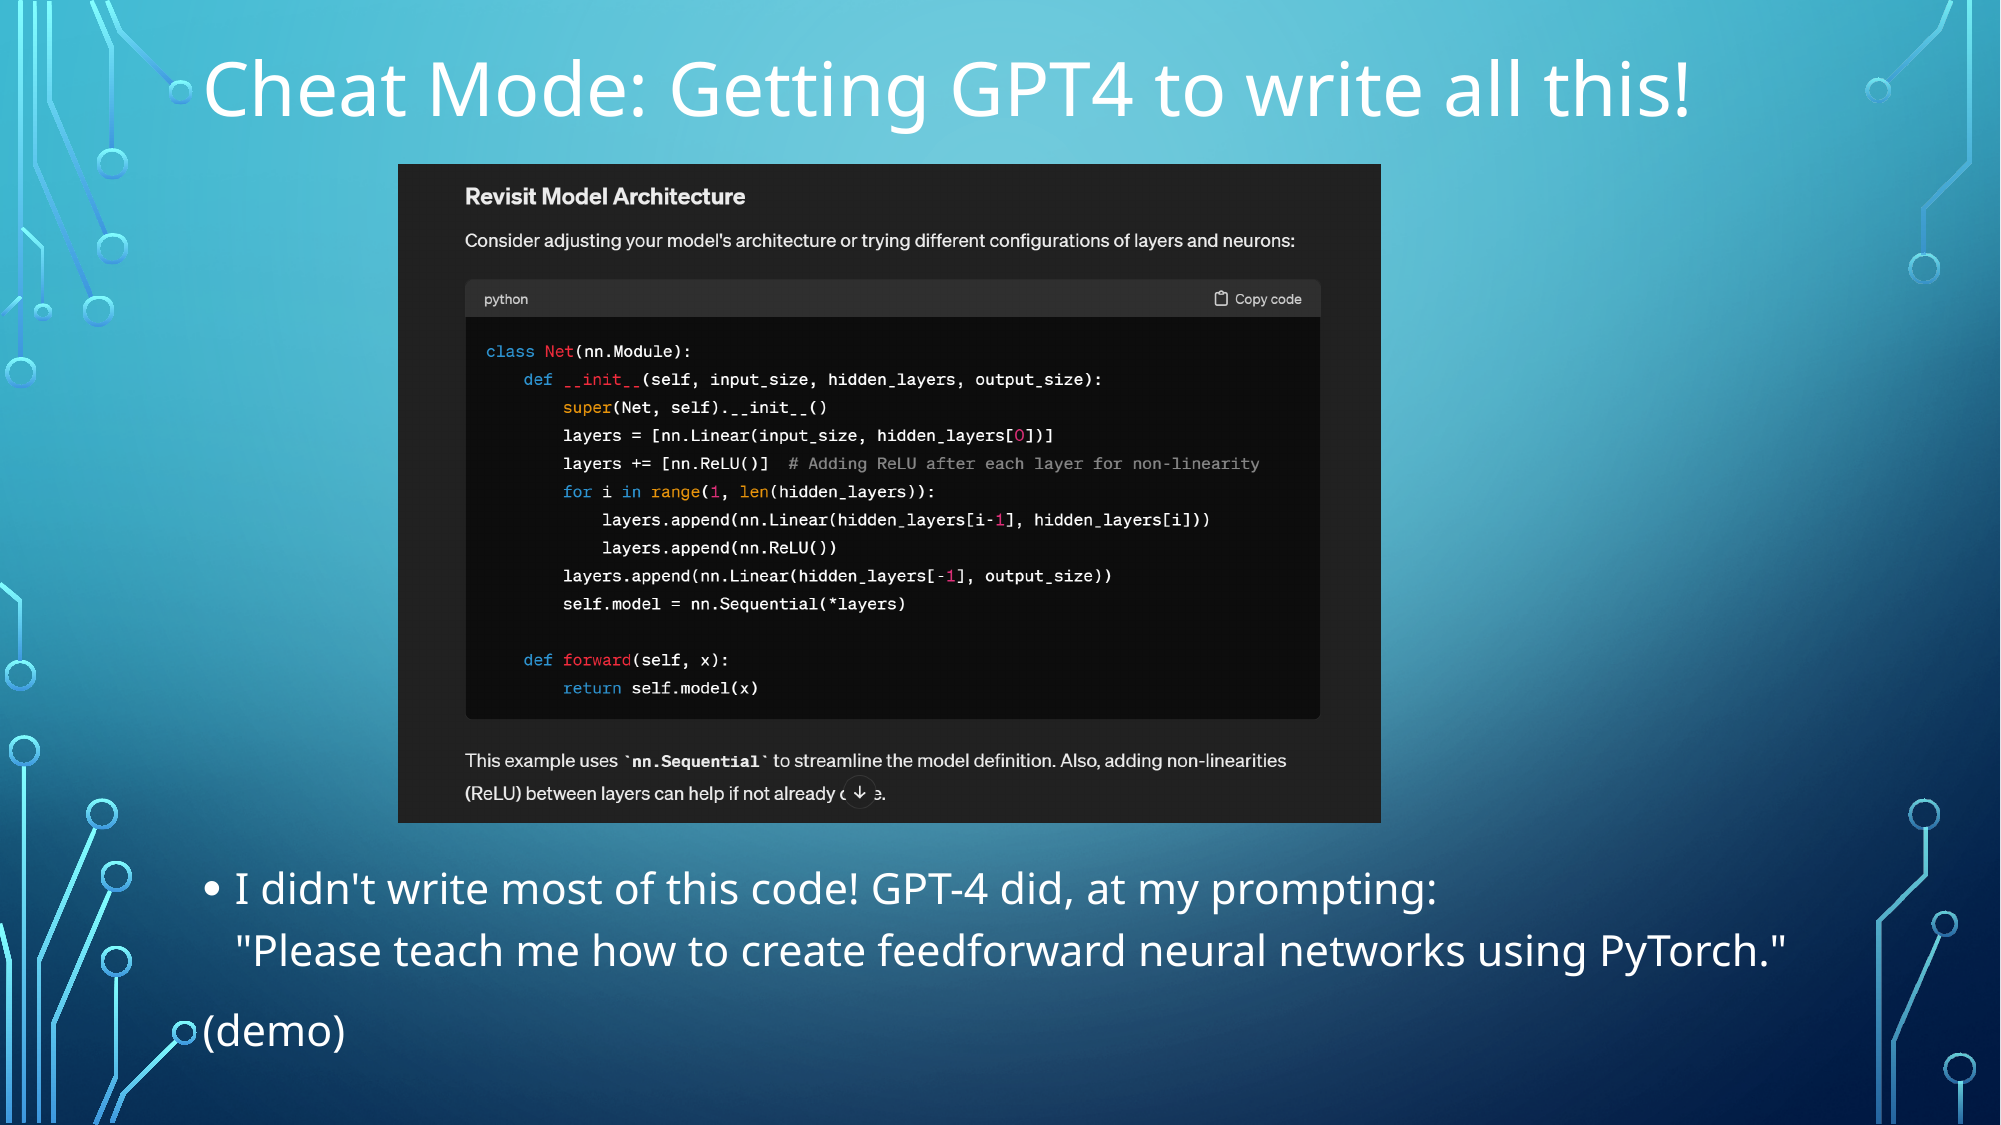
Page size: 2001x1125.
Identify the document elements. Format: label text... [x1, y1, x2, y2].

title Cheat Mode: Getting GPT4 to write all this! [187, 41, 1813, 144]
picture [397, 164, 1381, 824]
list I didn't write most of this code! GPT-4 did, at my prompting: "Please teach me how to create feedforward neural networks using PyTorch." (demo) [187, 844, 1813, 1084]
